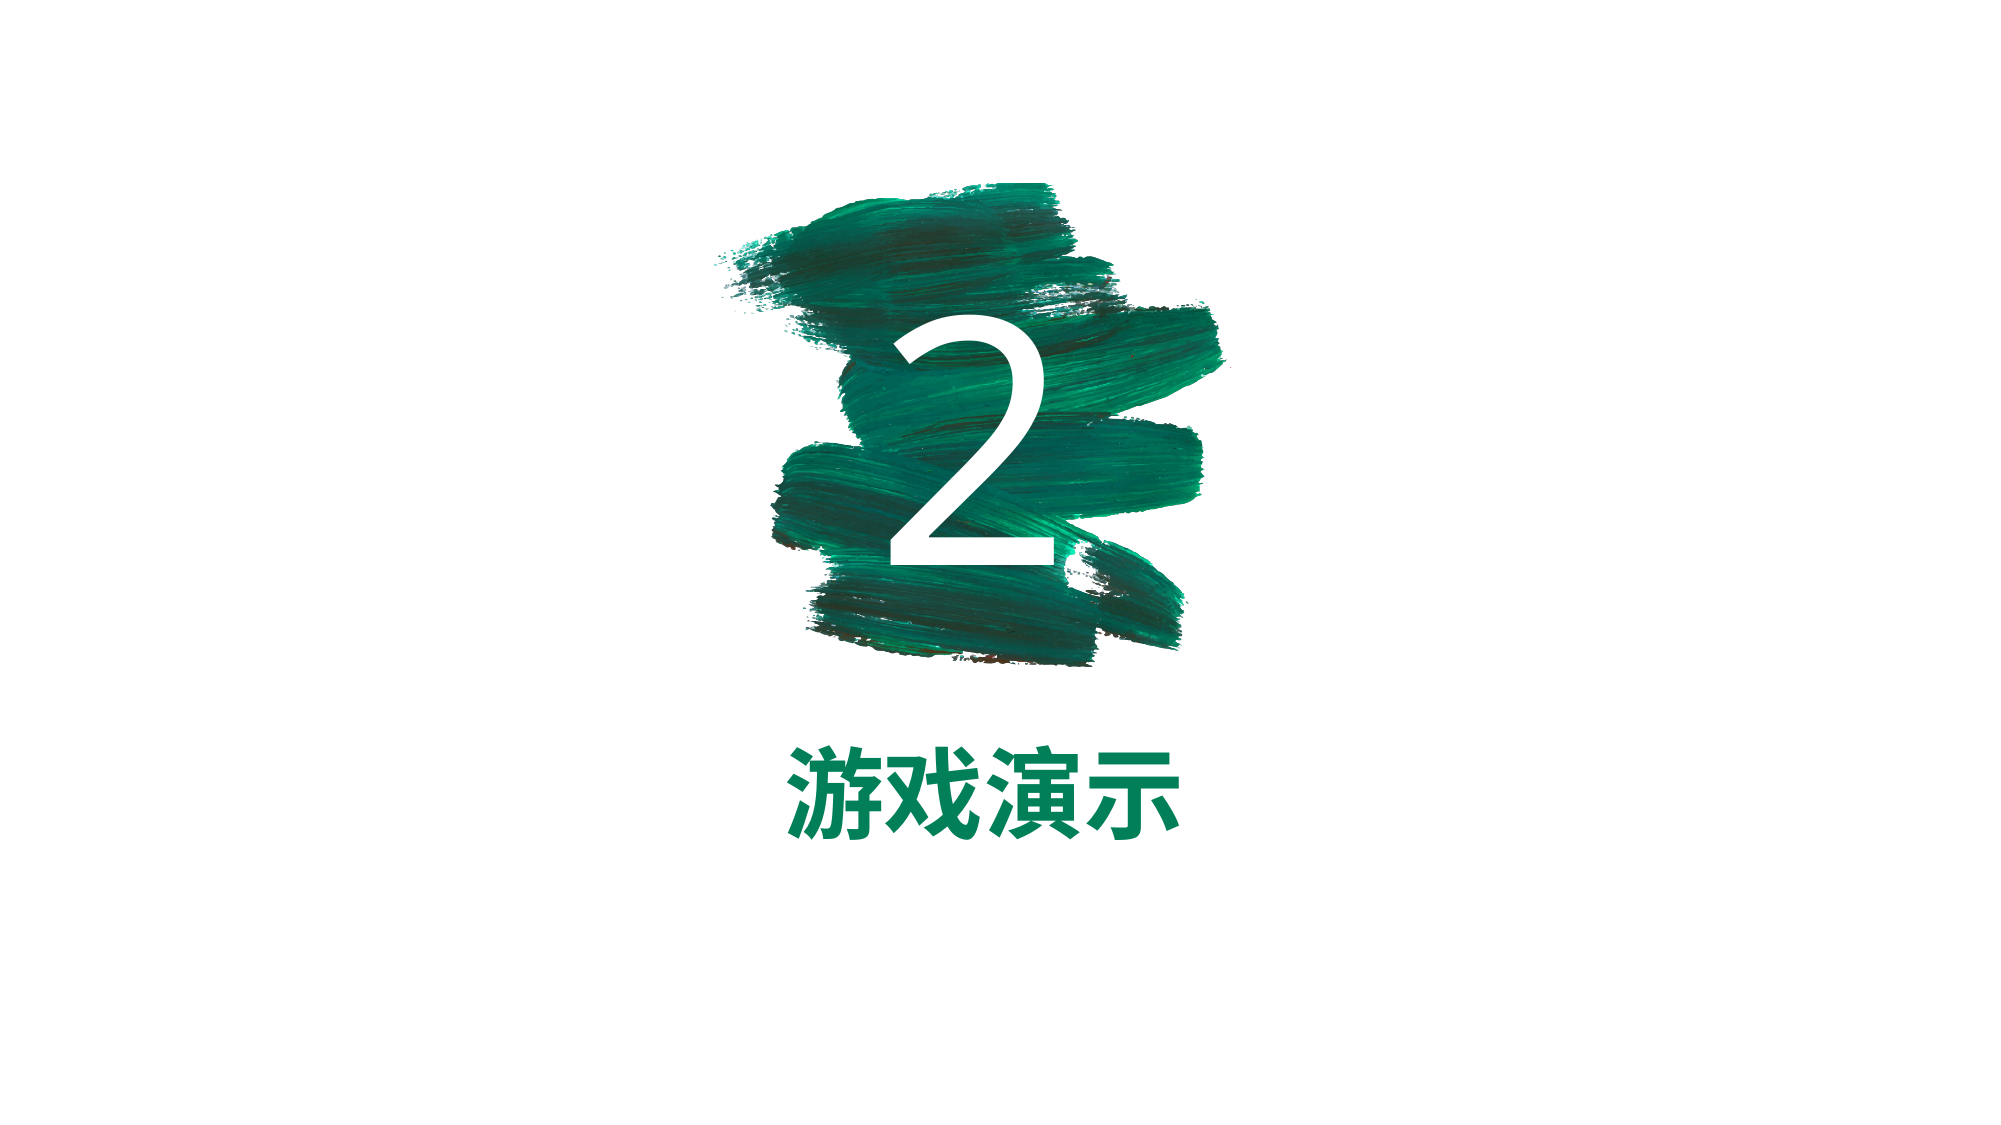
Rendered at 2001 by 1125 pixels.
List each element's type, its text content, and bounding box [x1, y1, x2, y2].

text_box 游戏演示 [486, 724, 1482, 860]
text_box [714, 182, 1233, 667]
